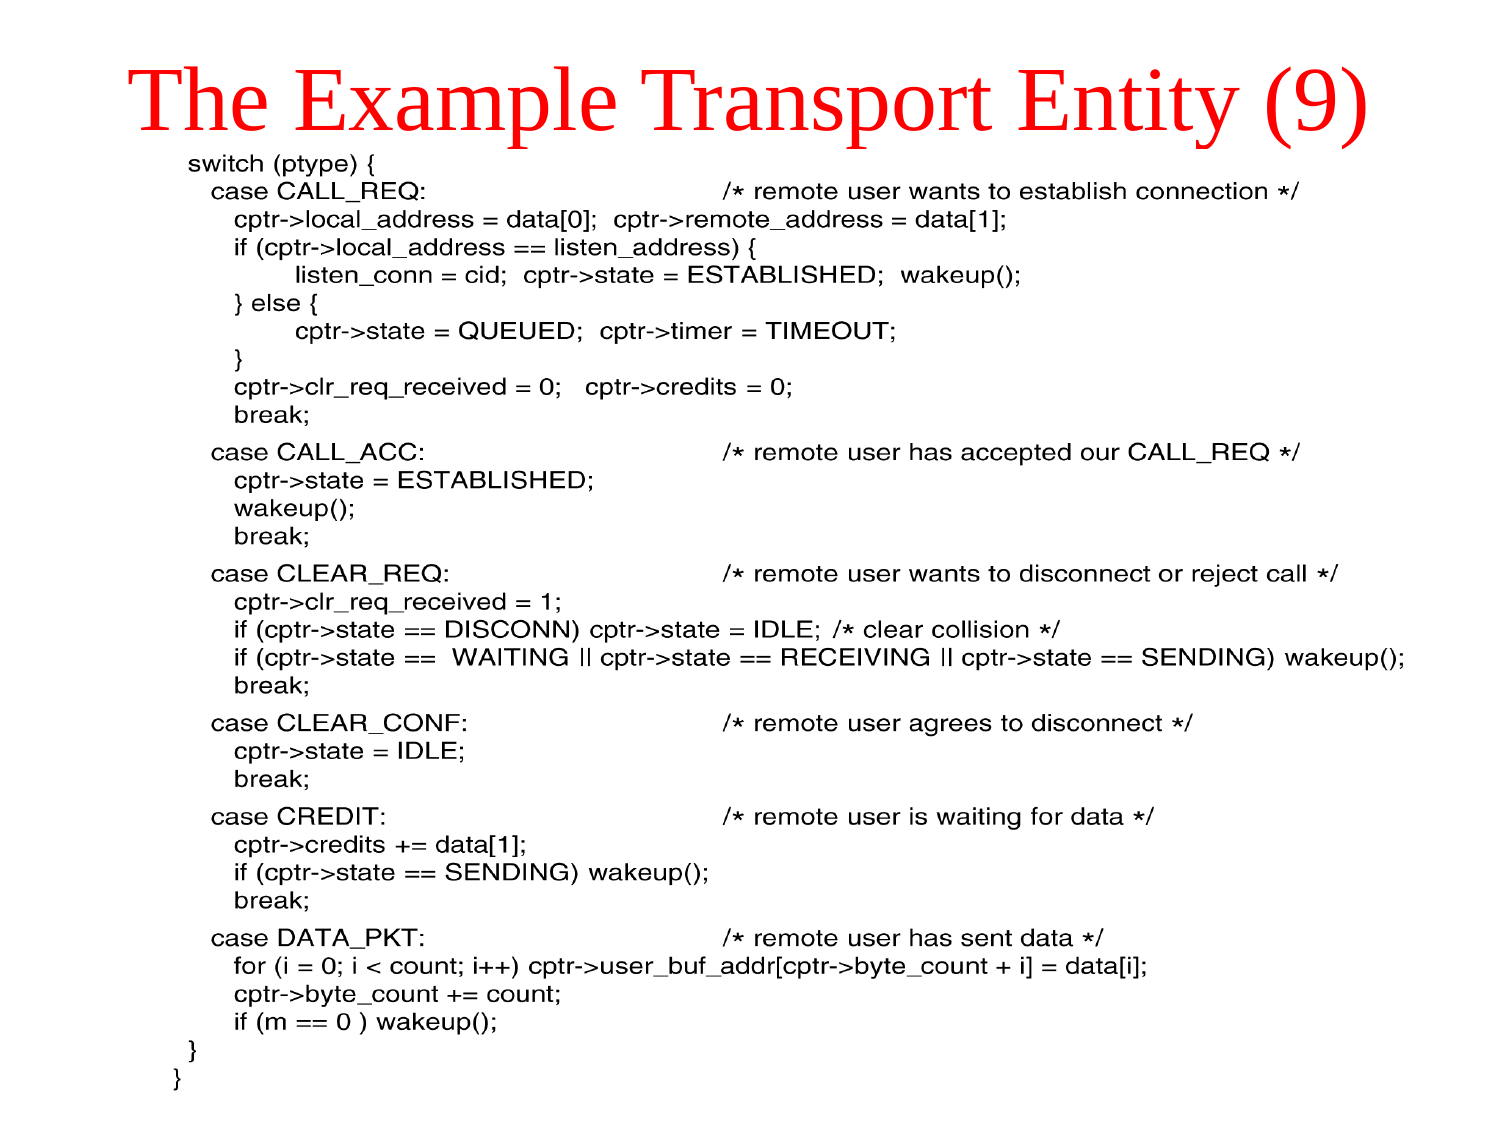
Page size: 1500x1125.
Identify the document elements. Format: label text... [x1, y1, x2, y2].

title The Example Transport Entity (9) [0, 0, 1500, 188]
picture [171, 149, 1405, 1101]
